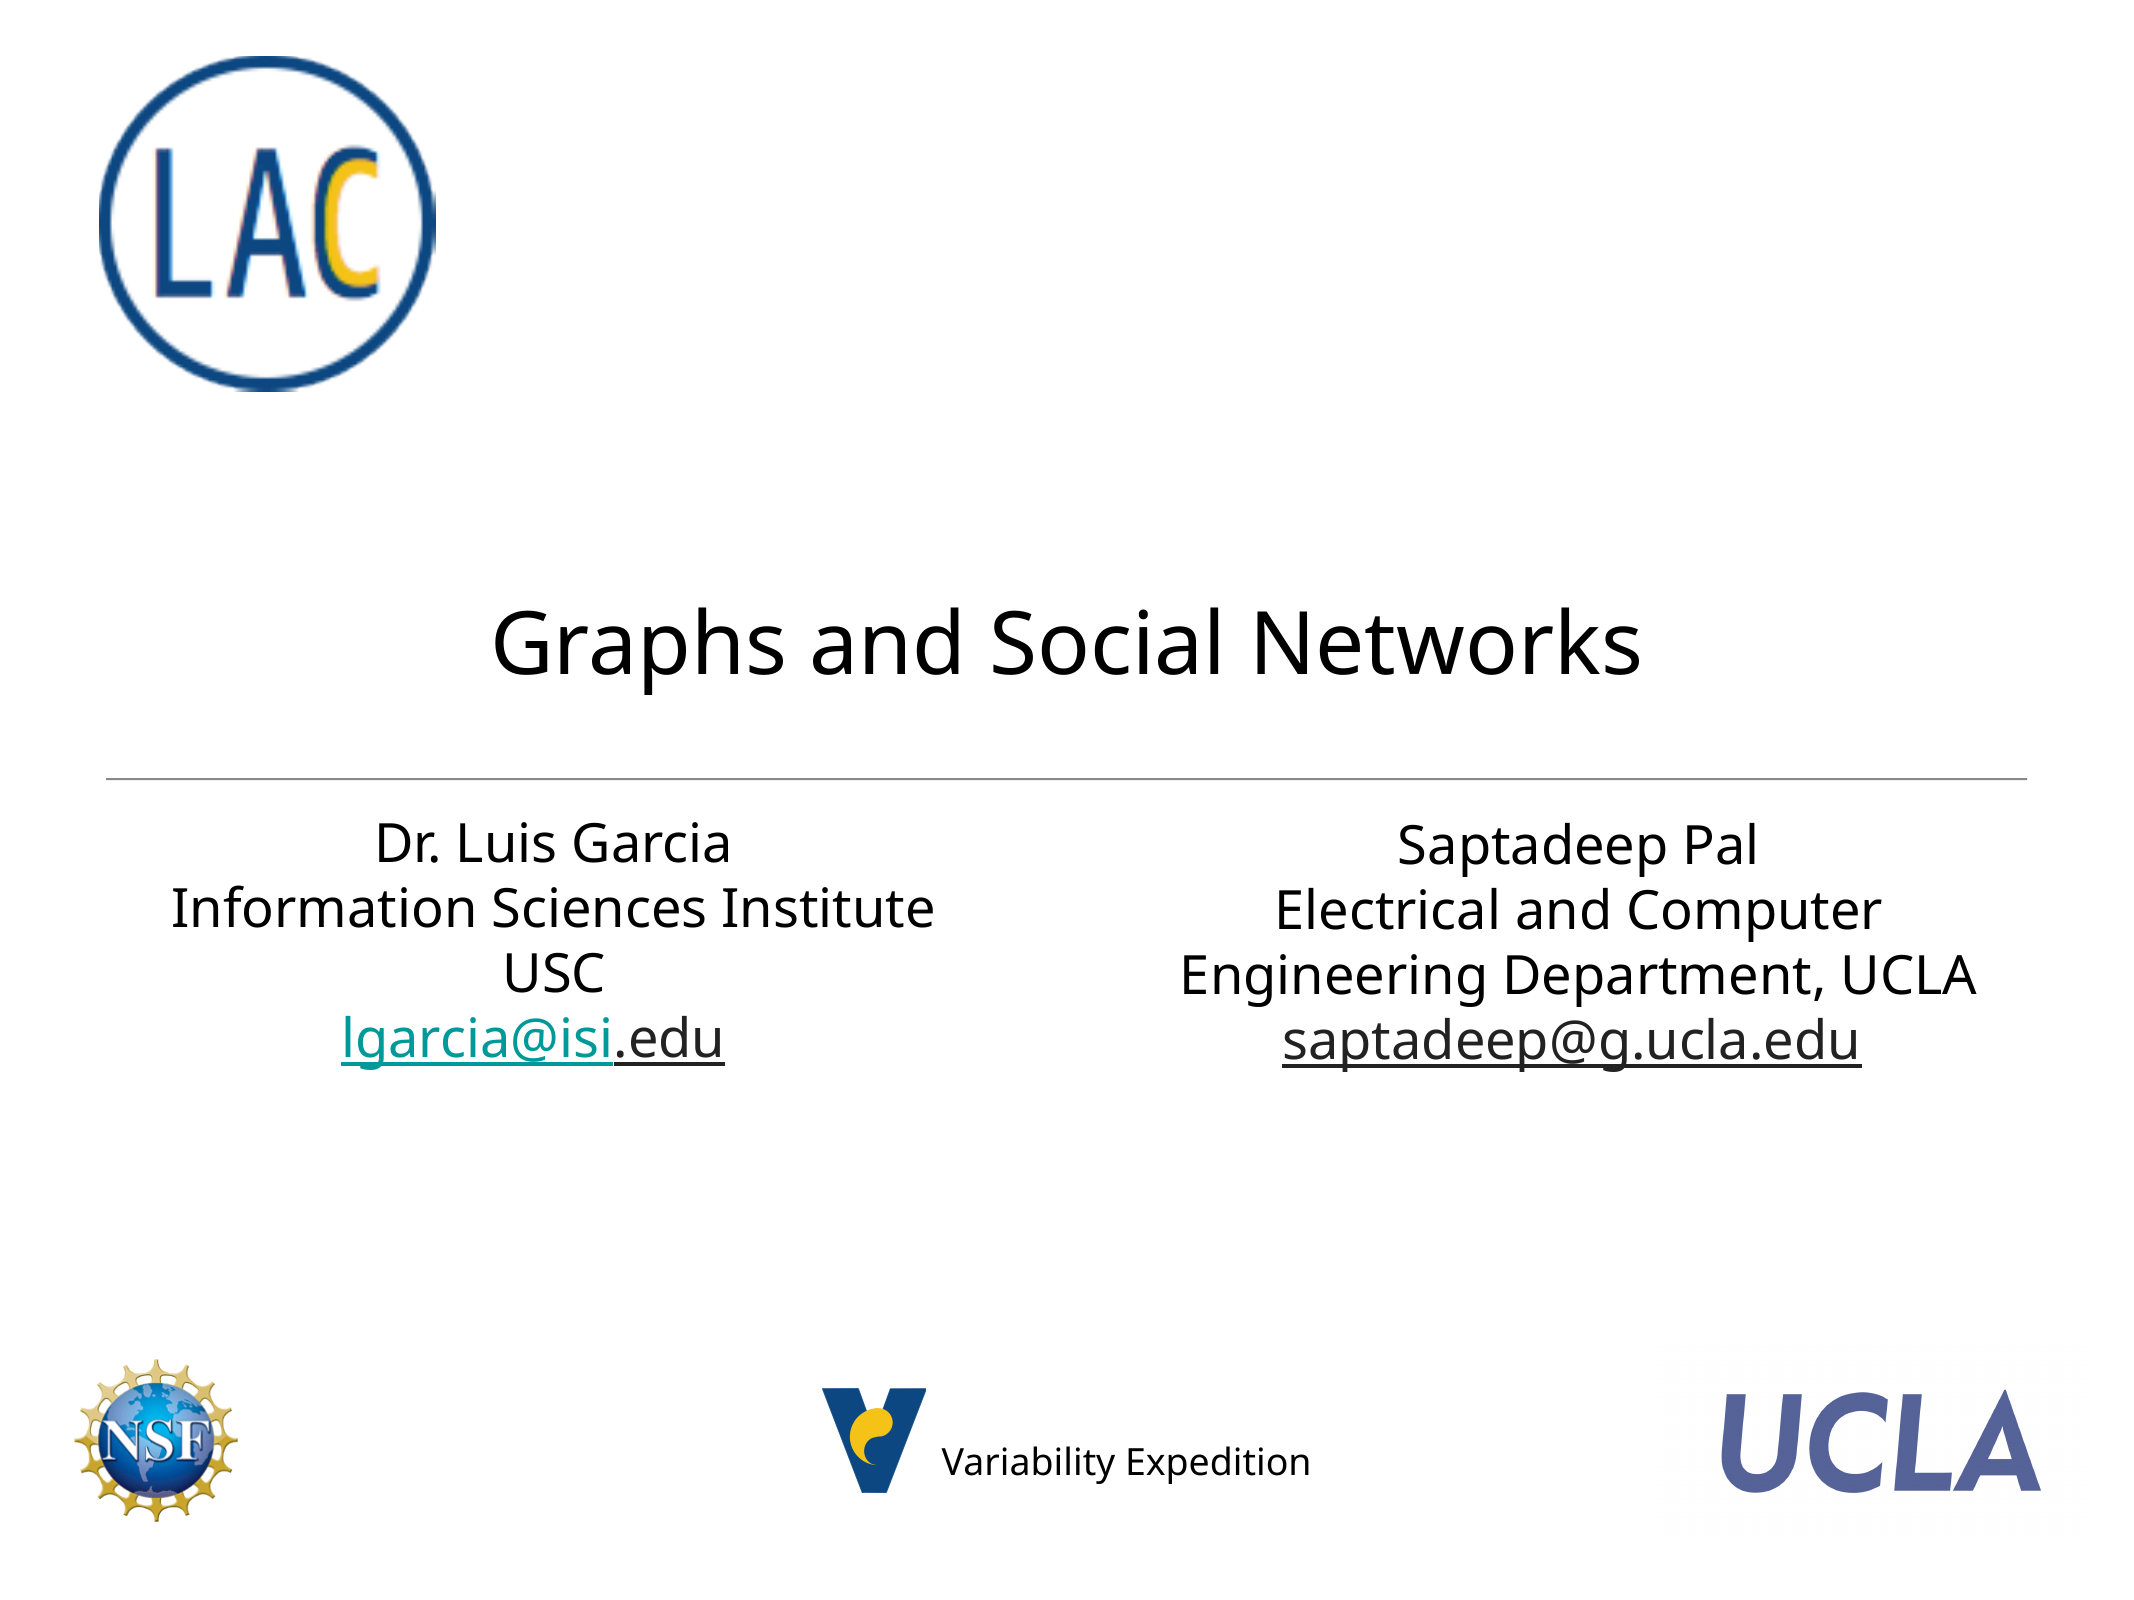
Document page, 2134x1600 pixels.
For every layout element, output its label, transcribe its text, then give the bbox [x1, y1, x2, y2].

picture [99, 56, 436, 258]
picture [72, 1356, 240, 1524]
list Saptadeep Pal Electrical and Computer Engineering Department, UCLA saptadeep@g.ucla.edu [1141, 802, 2017, 1298]
text_box Dr. Luis Garcia Information Sciences Institute USC lgarcia@isi.edu [116, 799, 992, 1296]
picture [1655, 1342, 2093, 1545]
title Graphs and Social Networks [93, 258, 2040, 700]
picture [822, 1388, 926, 1493]
